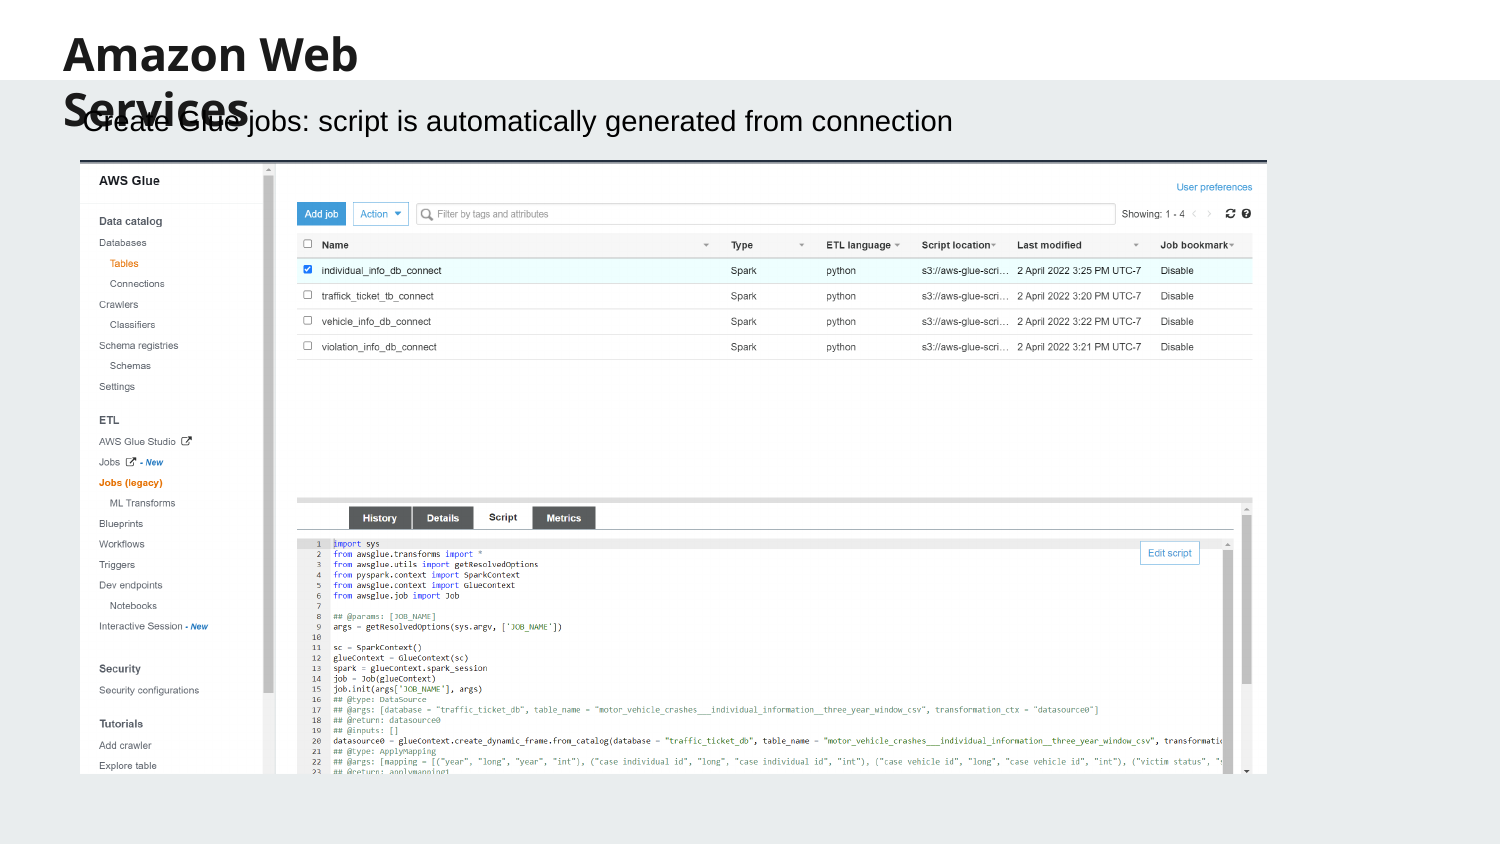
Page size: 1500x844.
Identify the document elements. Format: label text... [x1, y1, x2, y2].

picture [80, 160, 1267, 774]
text_box Create Glue jobs: script is automatically generated from connection [67, 94, 1304, 145]
title Amazon Web Services [48, 10, 570, 102]
